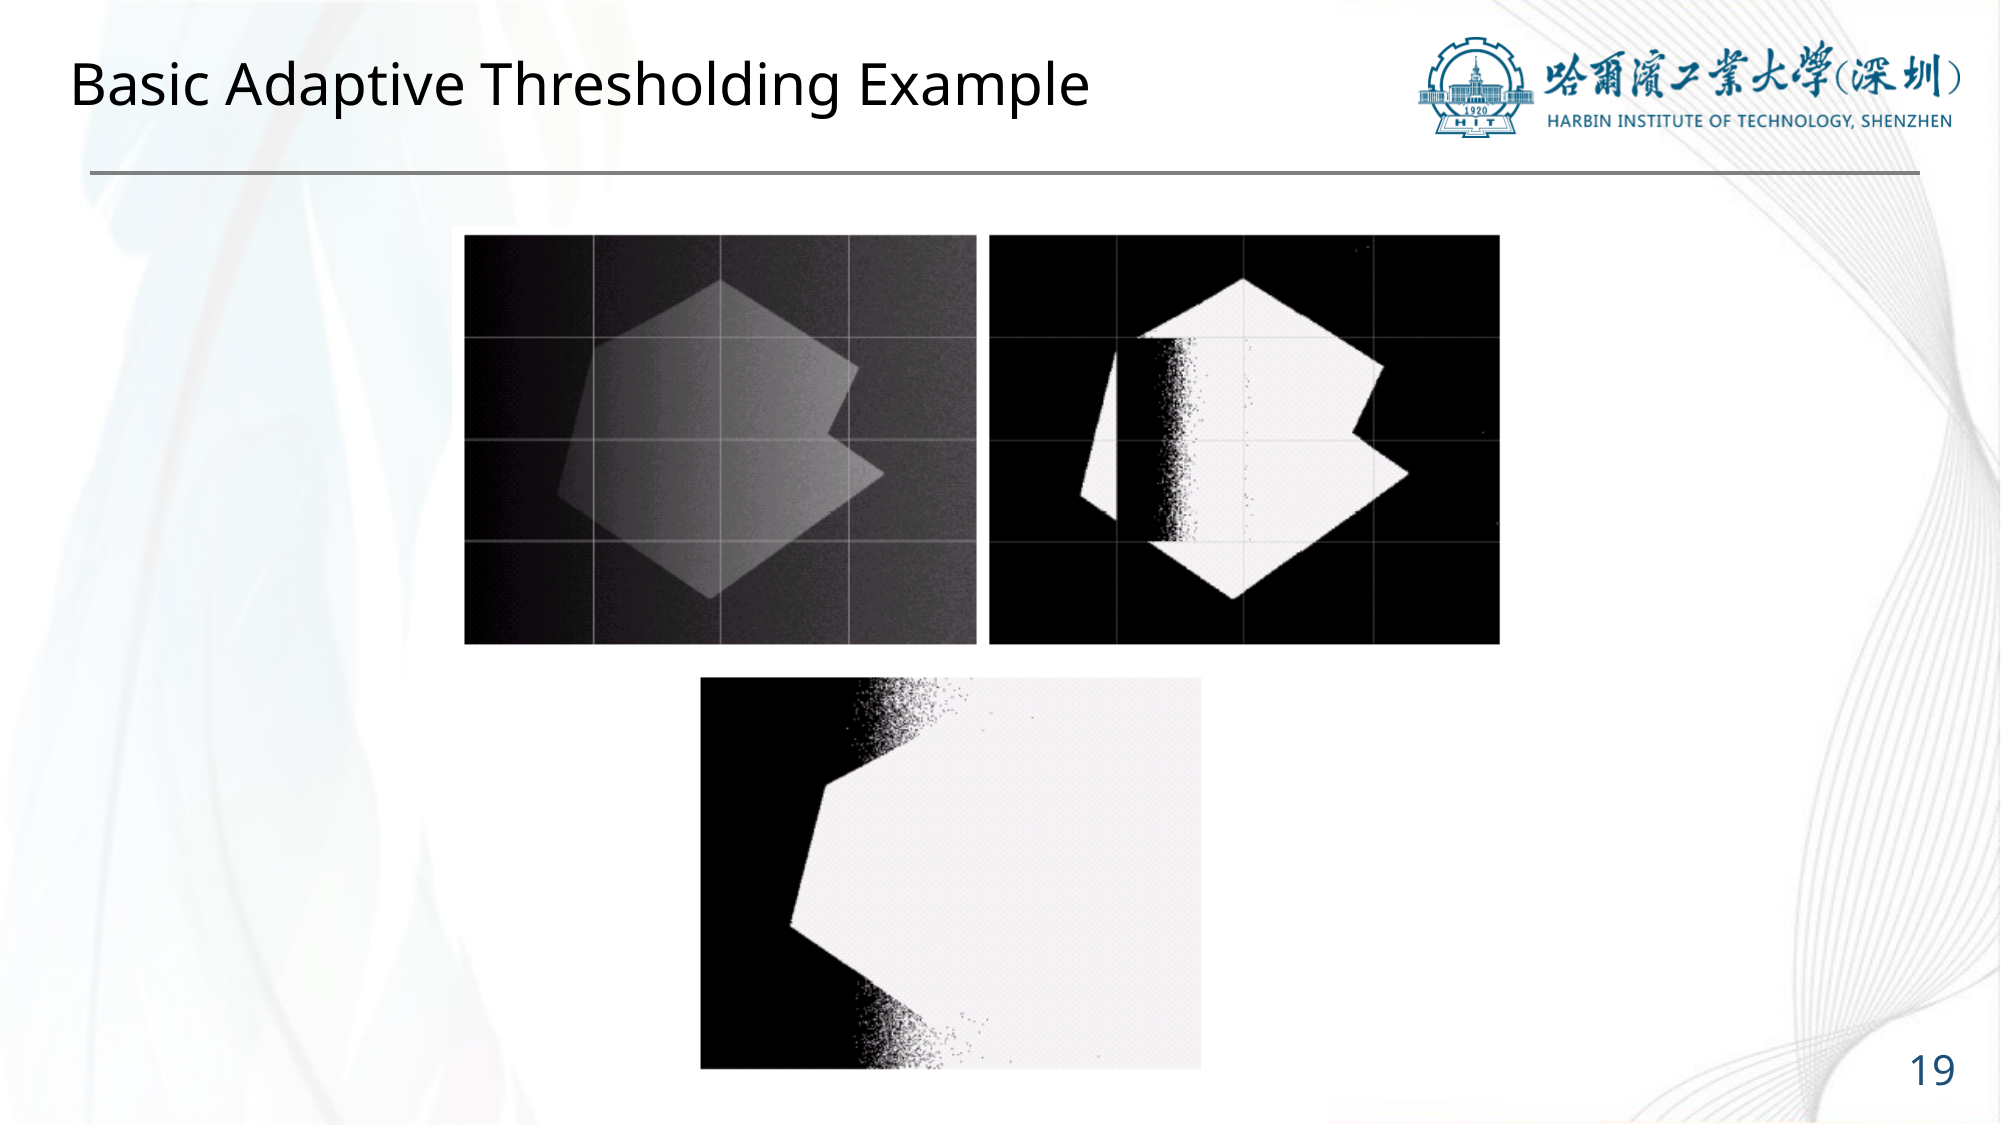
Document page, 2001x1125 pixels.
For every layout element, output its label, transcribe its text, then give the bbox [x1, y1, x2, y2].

picture [0, 0, 2001, 1125]
title Basic Adaptive Thresholding Example [54, 0, 1385, 174]
slide_number 19 [1521, 1042, 1972, 1103]
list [692, 670, 1209, 1079]
